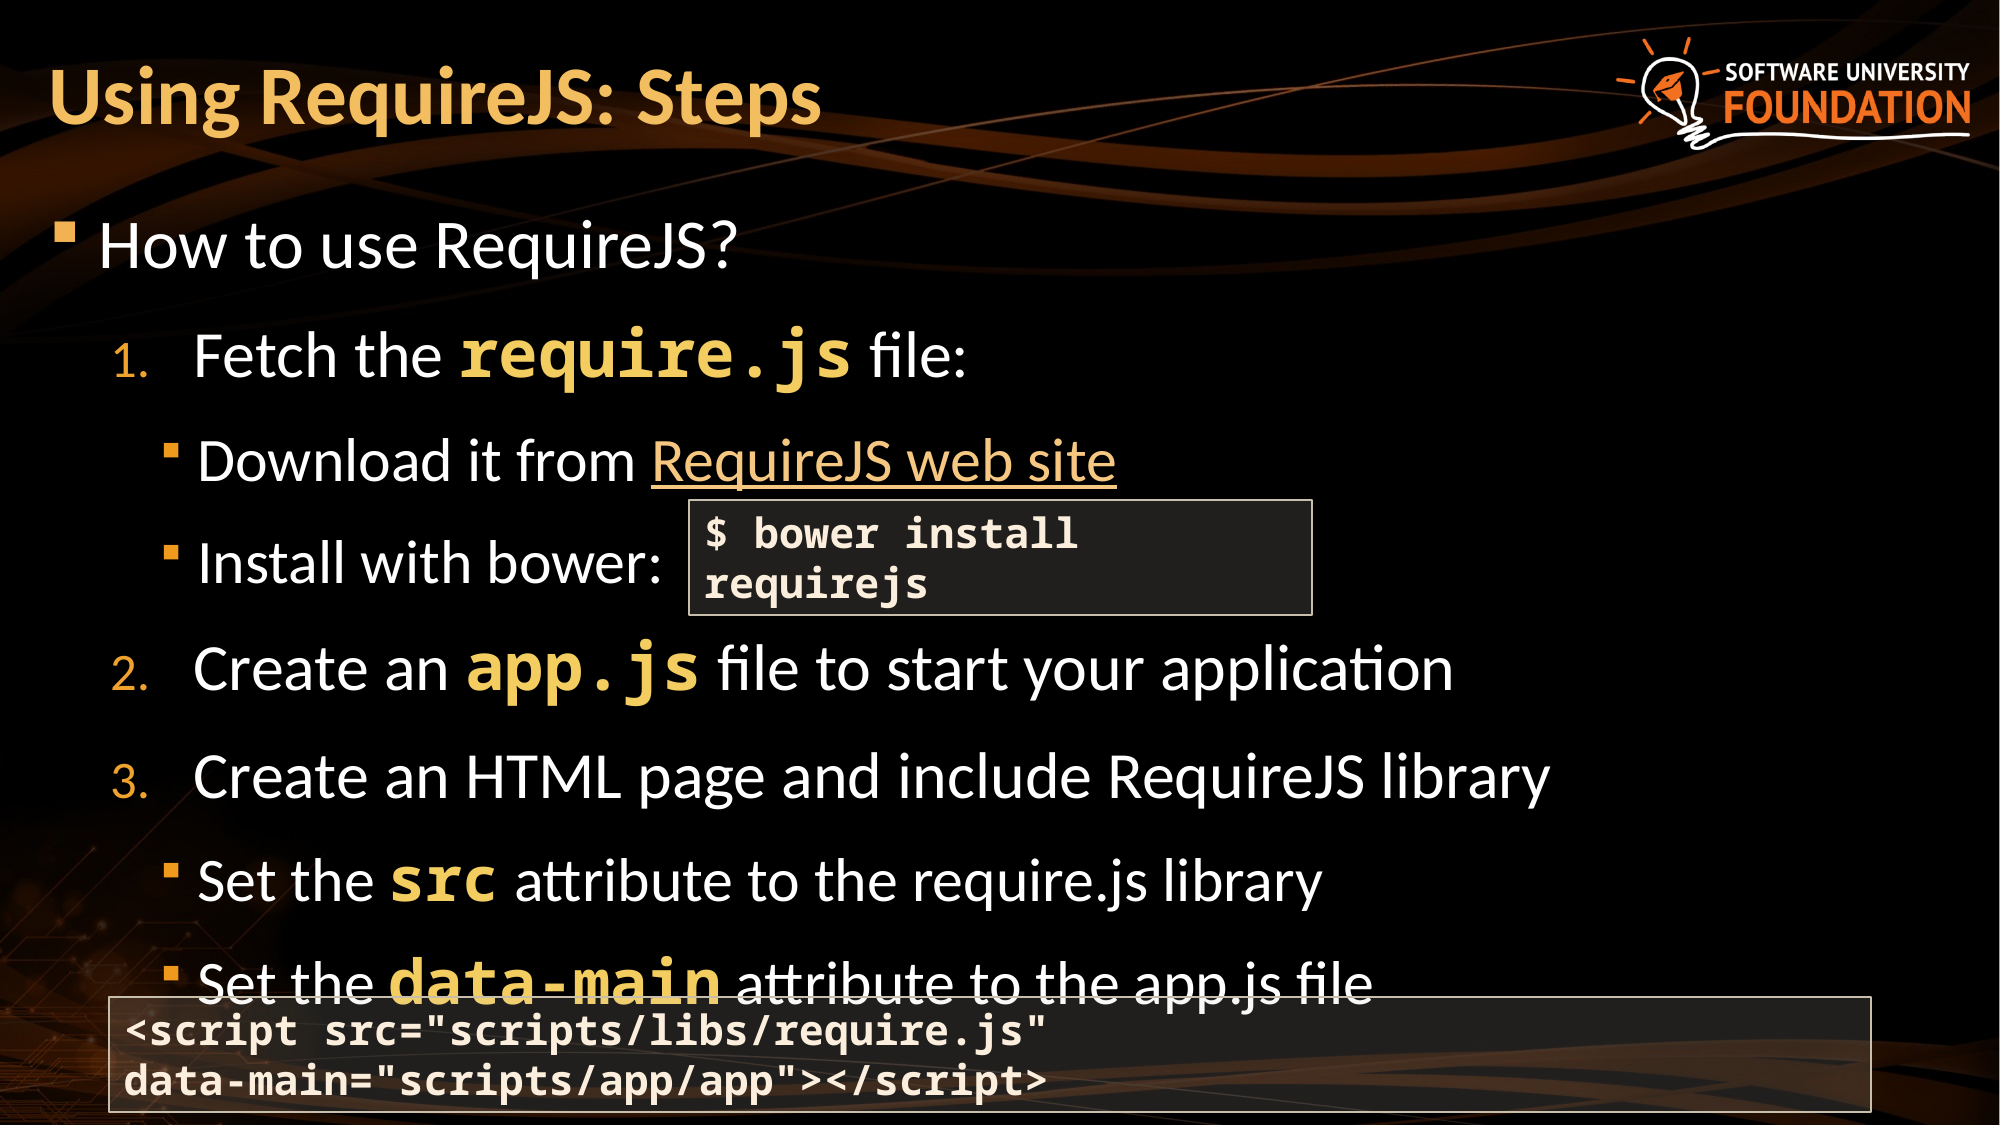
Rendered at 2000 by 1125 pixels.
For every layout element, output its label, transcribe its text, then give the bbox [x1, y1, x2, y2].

picture [0, 0, 2000, 1125]
title Using RequireJS: Steps [30, 6, 1602, 189]
text_box <script src="scripts/libs/require.js" data-main="scripts/app/app"></script> [108, 996, 1872, 1112]
text_box $ bower install requirejs [689, 499, 1313, 615]
list How to use RequireJS? Fetch the require.js file: Download it from RequireJS web site Install with bower: Create an app.js file to start your application Create an HTML page and include RequireJS library Set the src attribute to the require.js library Set the data-main attribute to the app.js file [31, 188, 1968, 1103]
